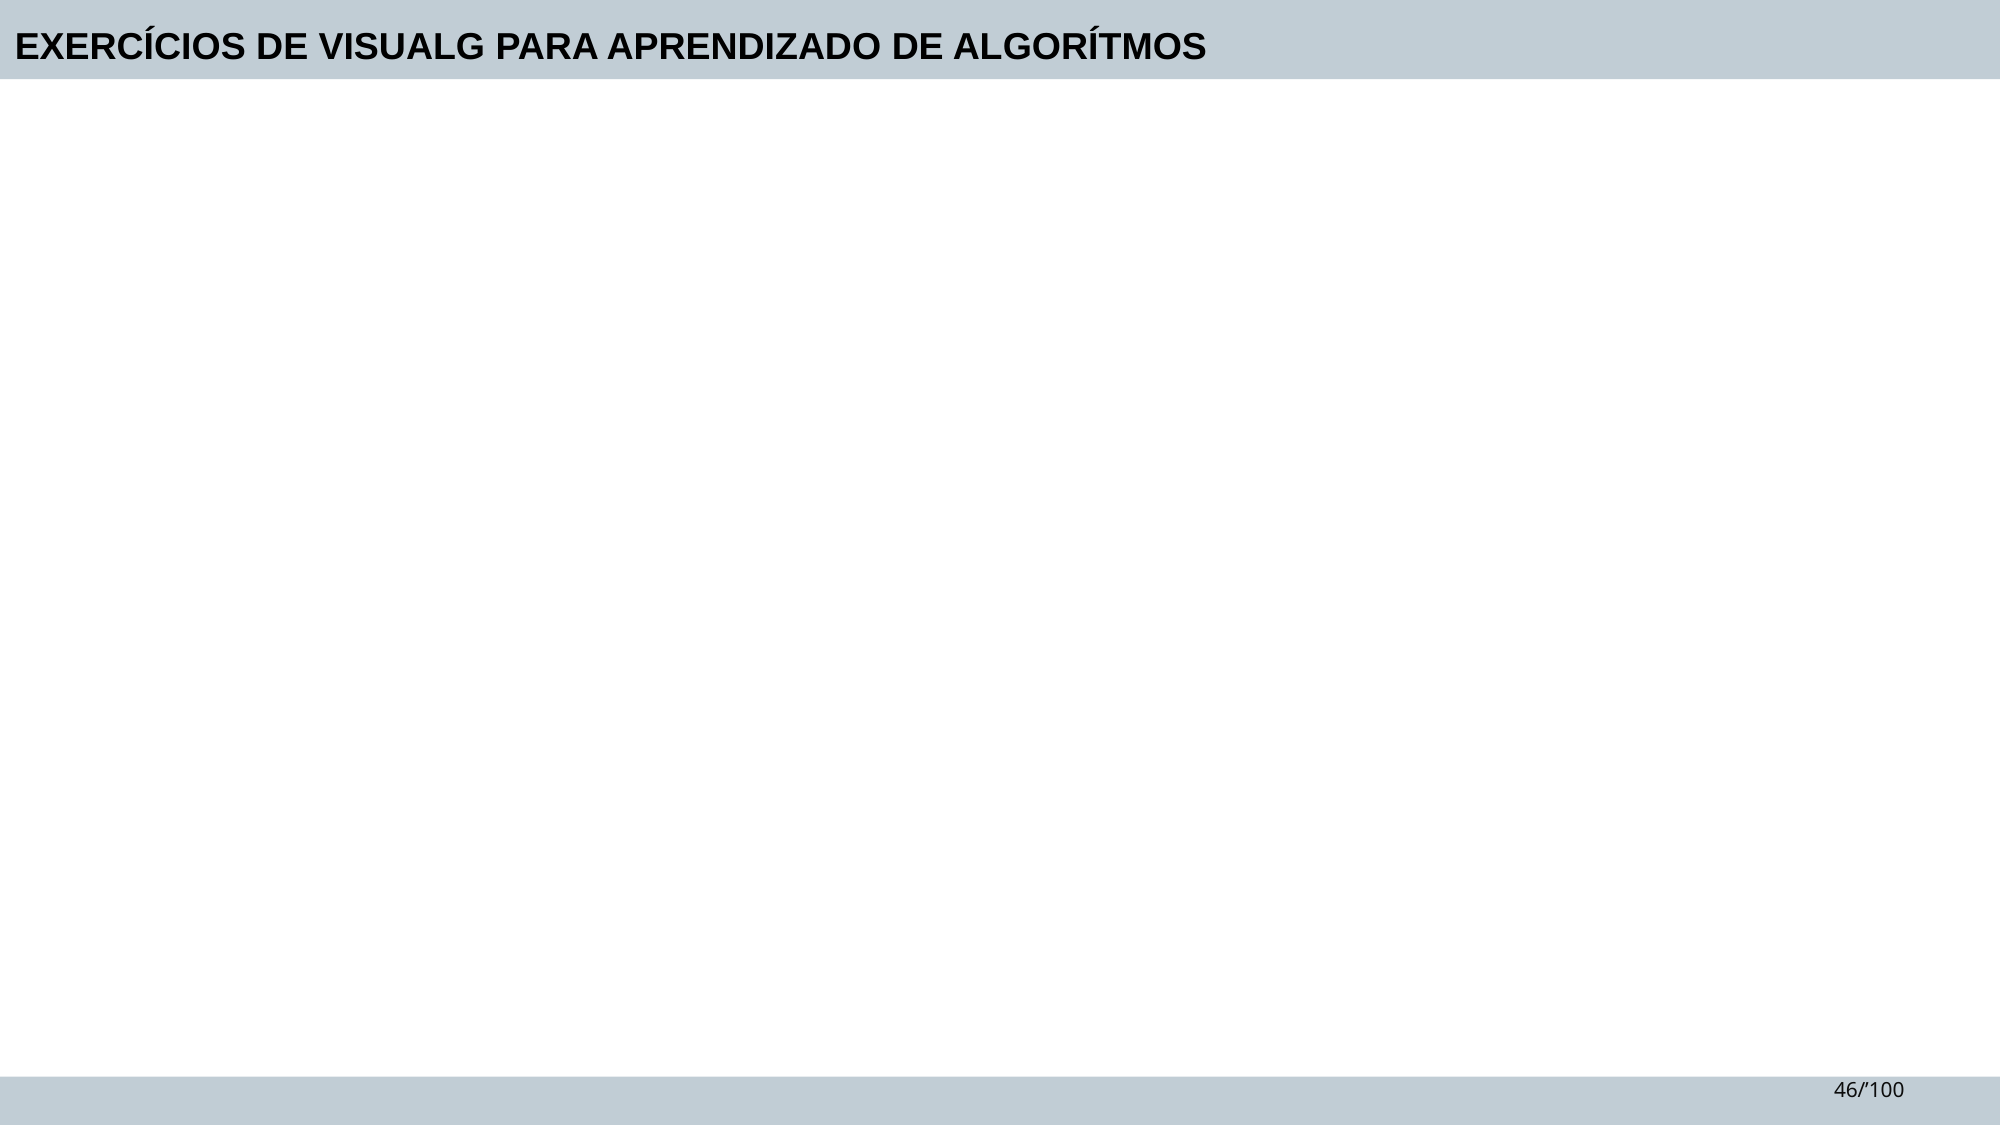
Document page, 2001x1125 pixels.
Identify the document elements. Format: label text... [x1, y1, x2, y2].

text_box EXERCÍCIOS DE VISUALG PARA APRENDIZADO DE ALGORÍTMOS [0, 11, 2000, 75]
